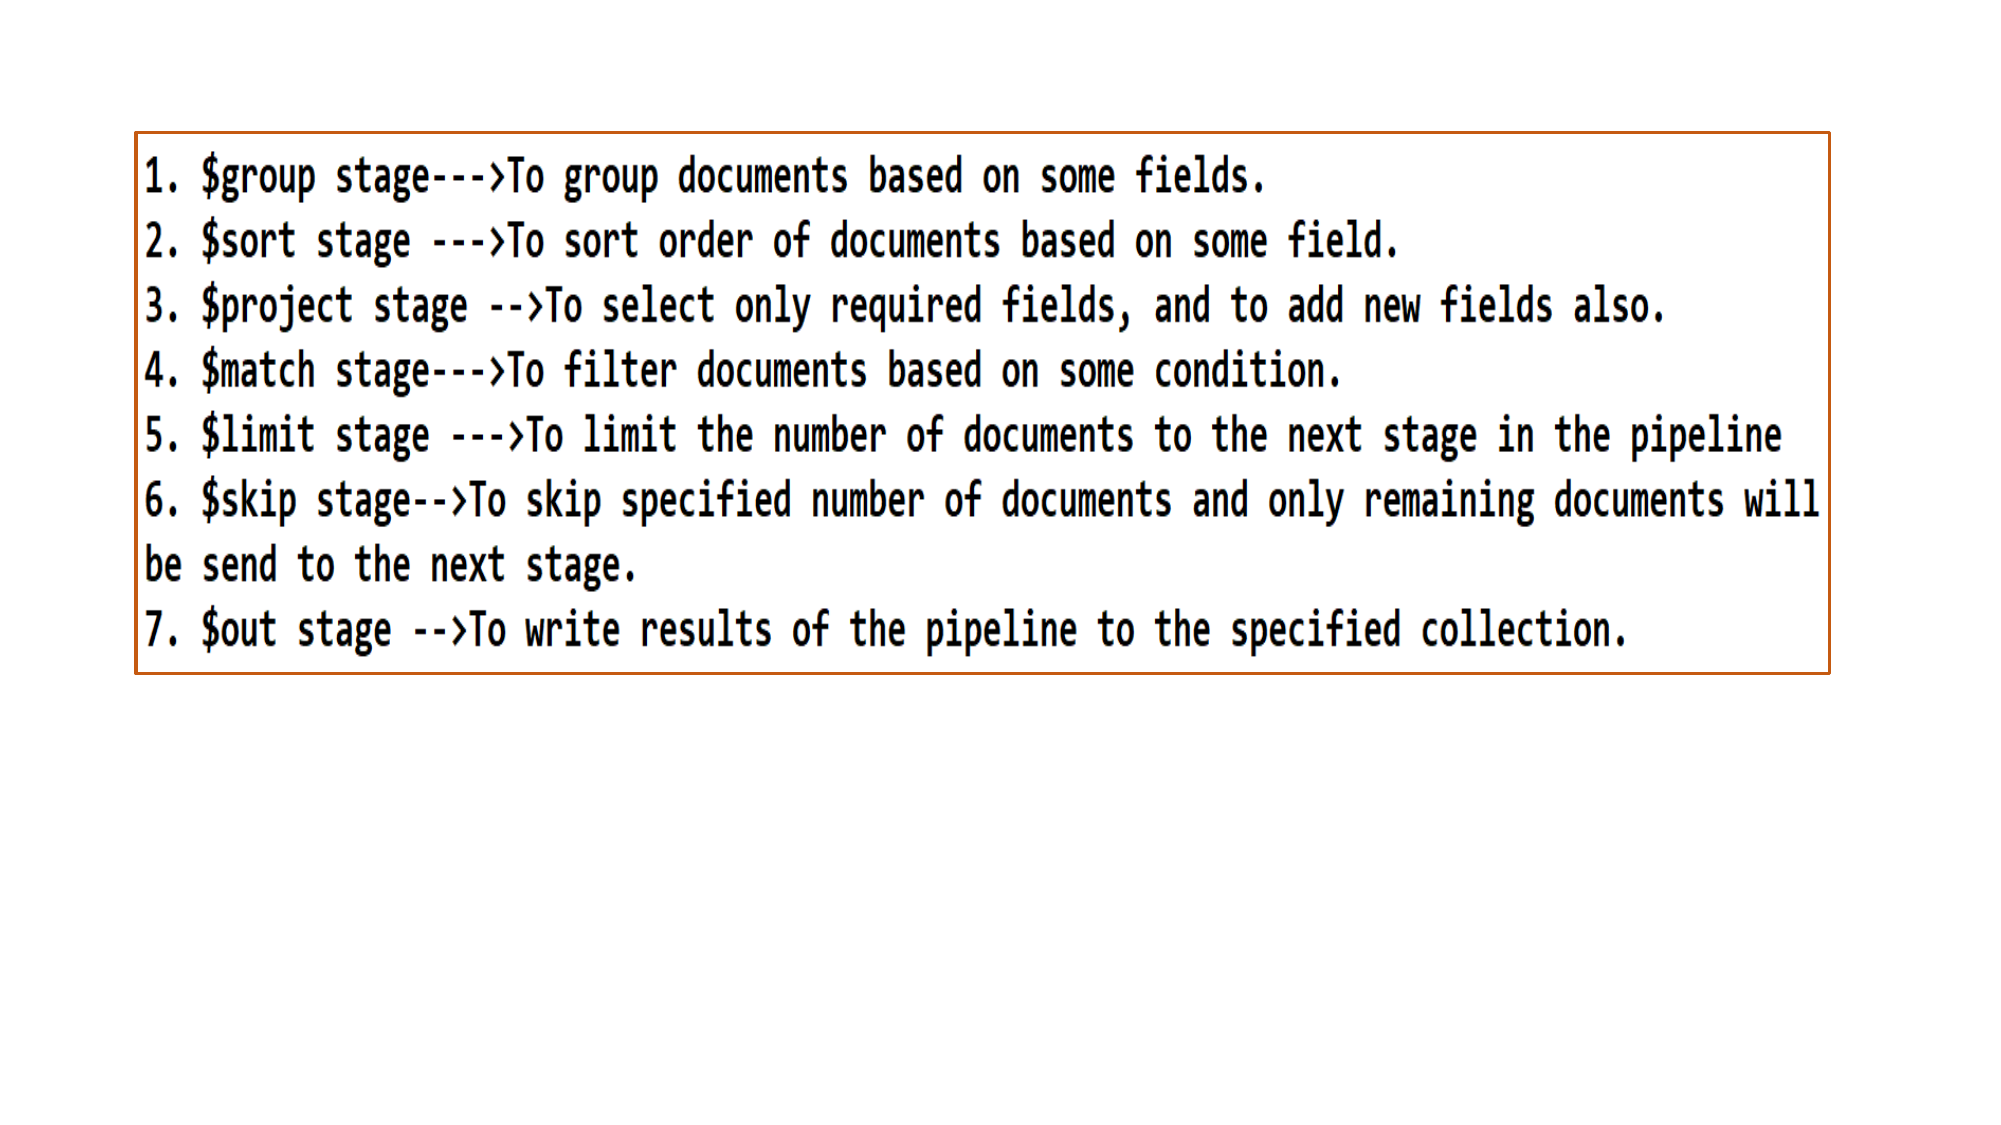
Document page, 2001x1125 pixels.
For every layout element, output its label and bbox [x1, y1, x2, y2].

picture [137, 133, 1828, 672]
